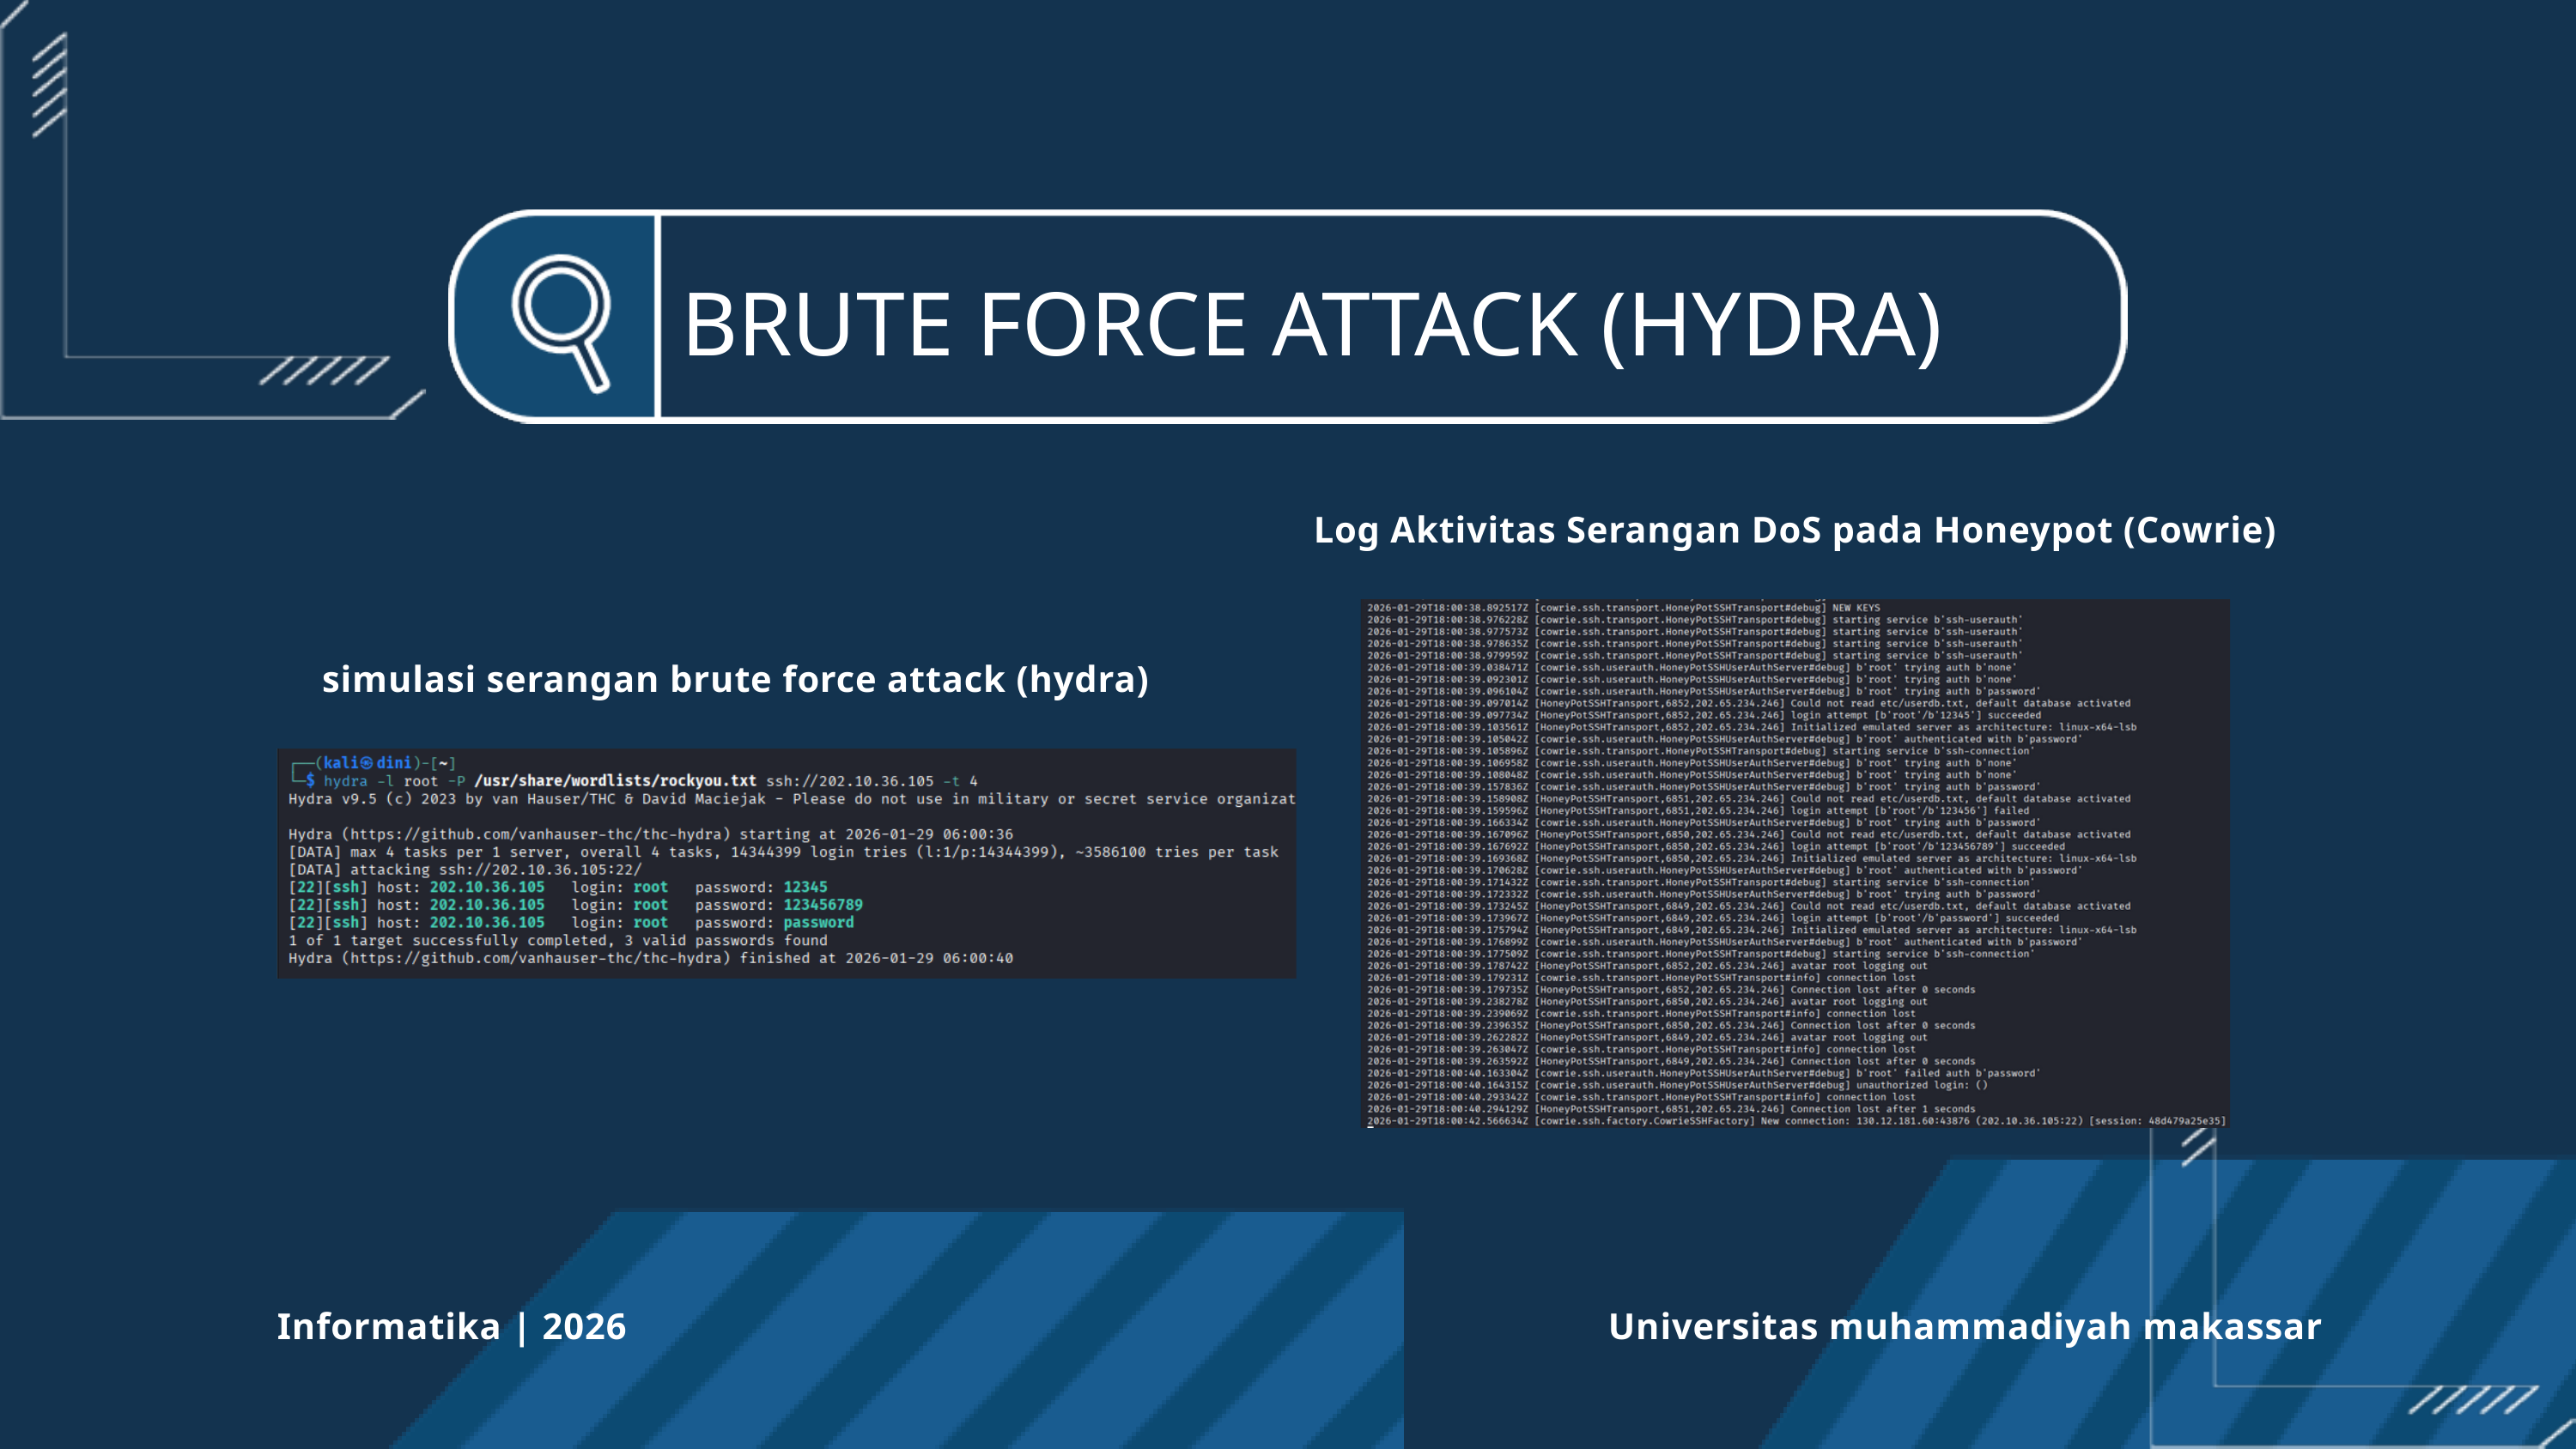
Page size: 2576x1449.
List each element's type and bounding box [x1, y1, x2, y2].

text_box [0, 0, 2576, 1449]
